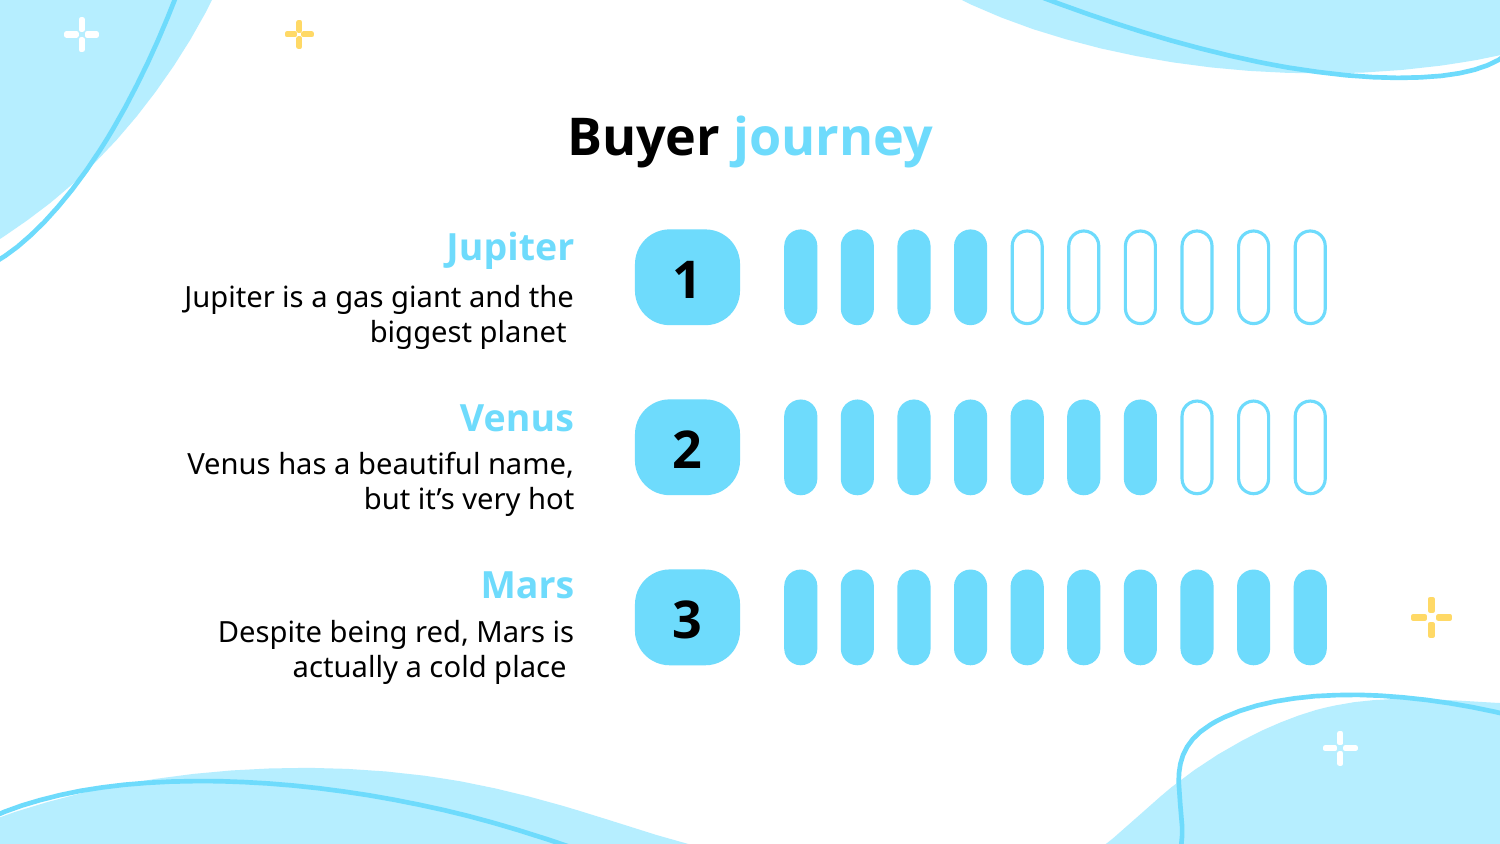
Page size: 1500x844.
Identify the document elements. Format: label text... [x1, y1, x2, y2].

text_box [1012, 571, 1043, 664]
text_box [1295, 230, 1326, 324]
title Buyer journey [118, 88, 1382, 183]
text_box [1068, 401, 1099, 494]
text_box [1125, 230, 1156, 324]
text_box [955, 401, 986, 494]
text_box [1125, 401, 1156, 494]
text_box [785, 230, 816, 324]
text_box 1 [636, 230, 739, 324]
text_box Despite being red, Mars is actually a cold place [148, 586, 590, 710]
text_box [898, 401, 929, 494]
text_box [785, 571, 816, 664]
text_box [1068, 230, 1099, 324]
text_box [1412, 598, 1451, 637]
text_box [898, 230, 929, 324]
text_box [1012, 401, 1043, 494]
text_box [1182, 571, 1213, 664]
text_box 3 [636, 571, 739, 664]
text_box [1238, 230, 1269, 324]
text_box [66, 19, 97, 50]
text_box Venus [352, 373, 590, 418]
text_box [1125, 571, 1156, 664]
text_box [1238, 571, 1269, 664]
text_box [286, 21, 312, 47]
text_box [1324, 732, 1356, 764]
text_box [1012, 230, 1043, 324]
text_box [1068, 571, 1099, 664]
text_box Venus has a beautiful name, but it’s very hot [148, 418, 590, 543]
text_box [1295, 571, 1326, 664]
text_box [955, 571, 986, 664]
text_box [842, 230, 873, 324]
text_box [785, 401, 816, 494]
text_box Jupiter is a gas giant and the biggest planet [148, 251, 590, 375]
text_box Jupiter [352, 202, 590, 251]
text_box [1238, 401, 1269, 494]
text_box [1182, 230, 1213, 324]
text_box [1182, 401, 1213, 494]
text_box Mars [352, 541, 590, 586]
text_box [842, 571, 873, 664]
text_box [898, 571, 929, 664]
text_box [1295, 401, 1326, 494]
text_box [842, 401, 873, 494]
text_box [955, 230, 986, 324]
text_box 2 [636, 400, 739, 494]
